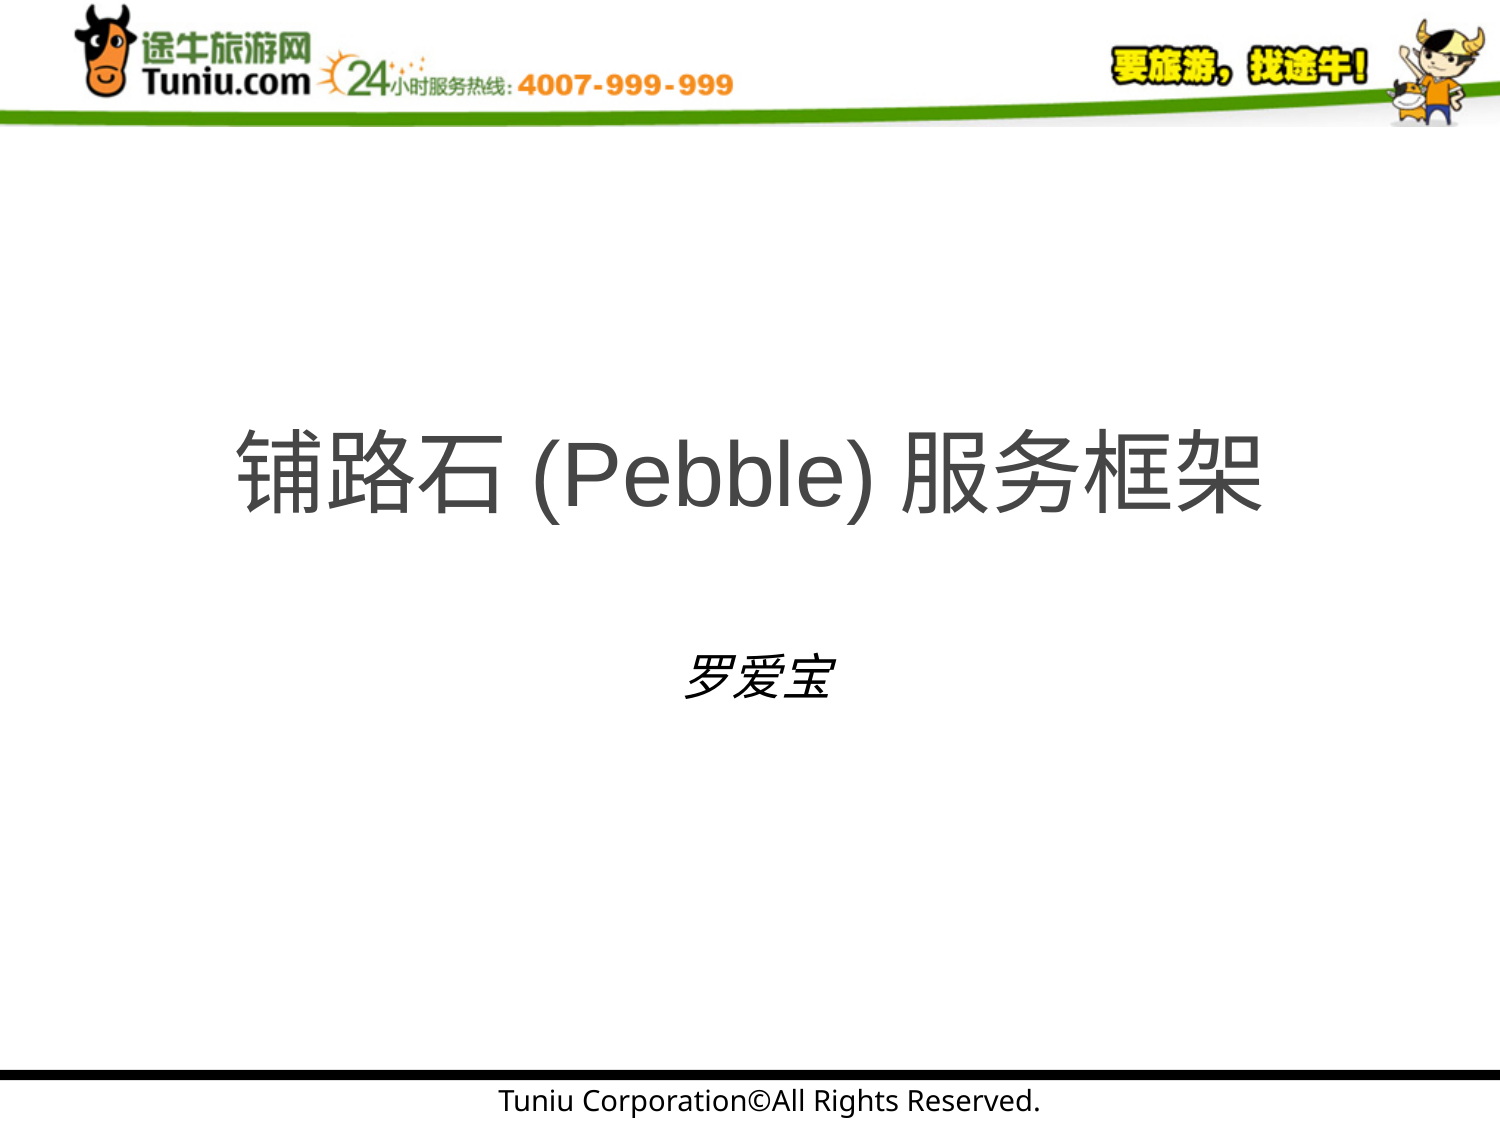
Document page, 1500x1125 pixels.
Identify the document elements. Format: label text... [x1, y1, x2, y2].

subtitle 罗爱宝 [225, 637, 1275, 925]
title 铺路石(Pebble)服务框架 [112, 349, 1388, 591]
picture [0, 0, 1500, 127]
